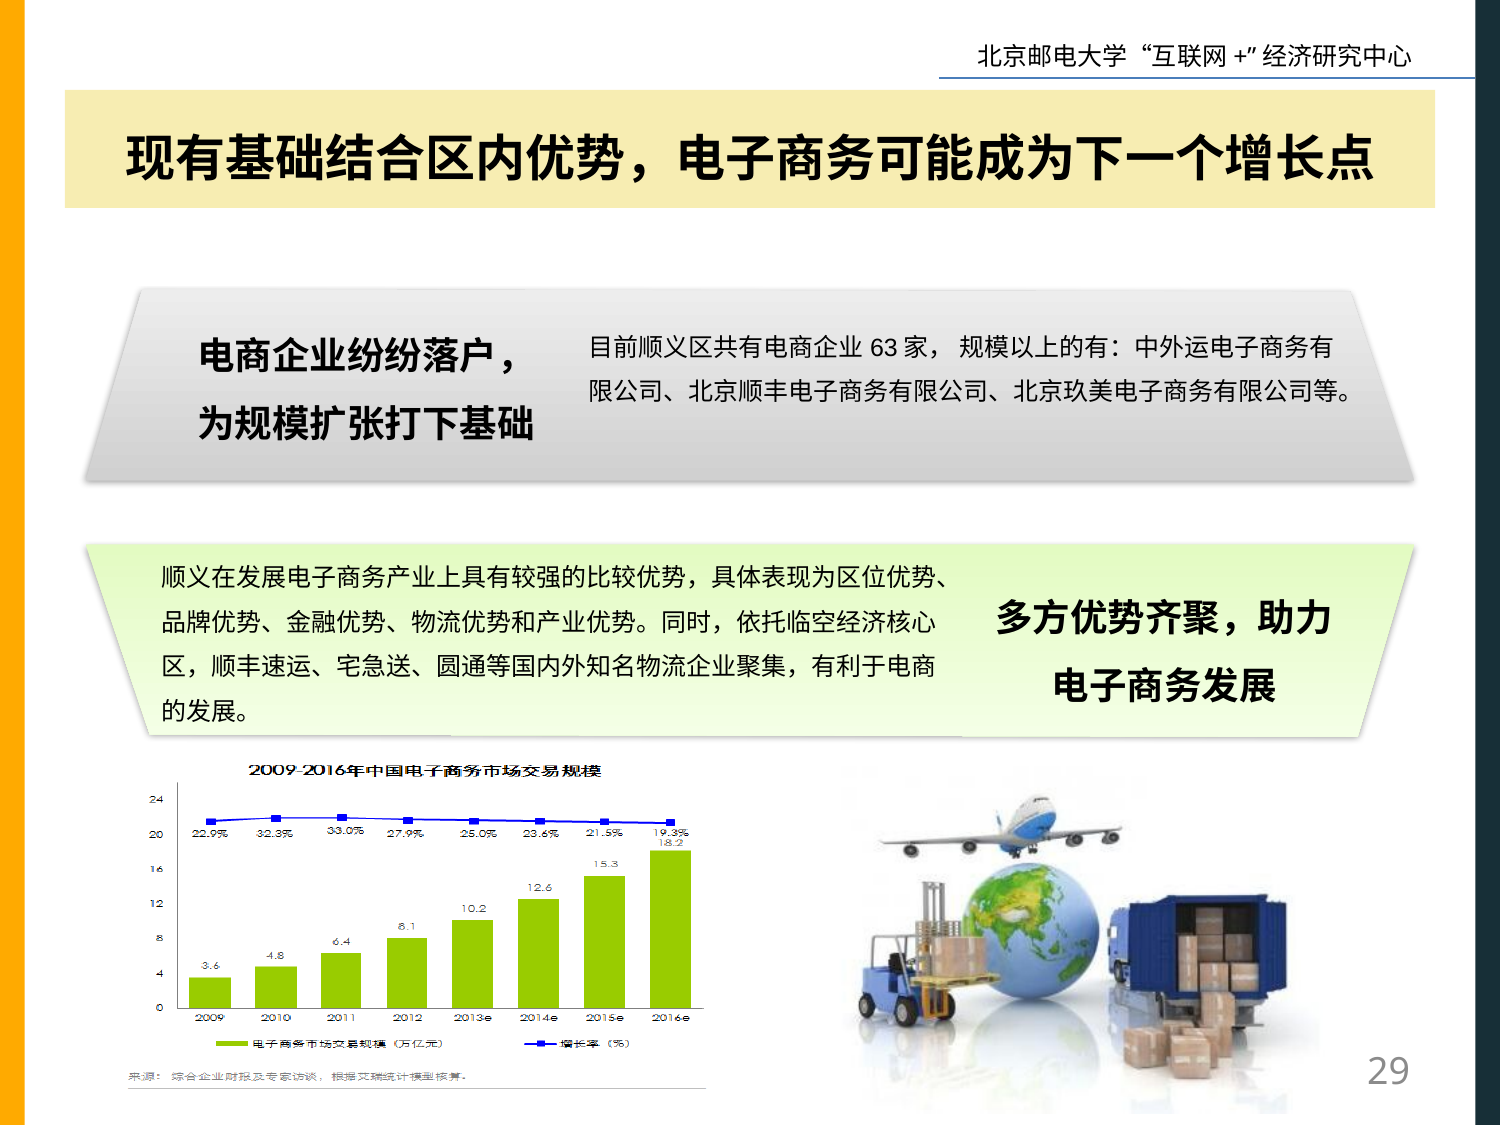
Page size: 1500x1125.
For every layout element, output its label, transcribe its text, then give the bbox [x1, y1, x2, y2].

text_box 现有基础结合区内优势，电子商务可能成为下一个增长点 [63, 88, 1437, 210]
picture [123, 762, 715, 1097]
picture [820, 744, 1325, 1114]
slide_number 29 [1330, 1042, 1425, 1103]
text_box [85, 288, 1415, 737]
